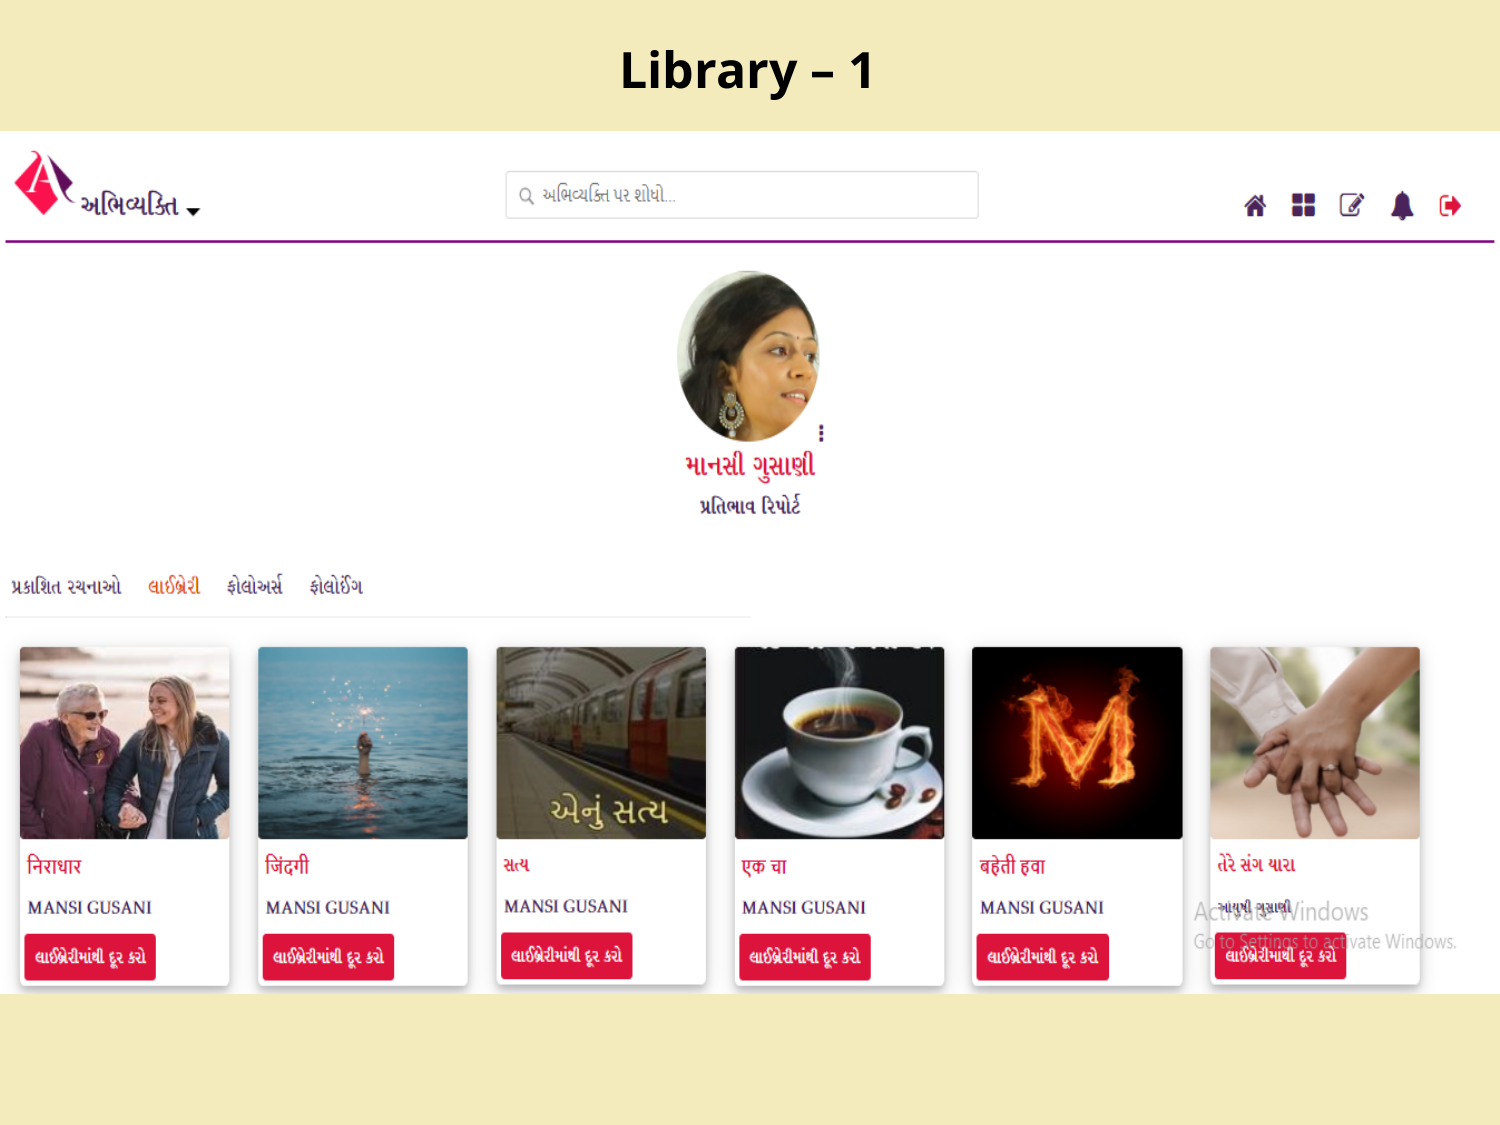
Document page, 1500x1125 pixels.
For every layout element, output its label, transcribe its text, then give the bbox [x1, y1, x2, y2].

picture [0, 131, 1500, 994]
text_box Library – 1 [512, 30, 985, 106]
